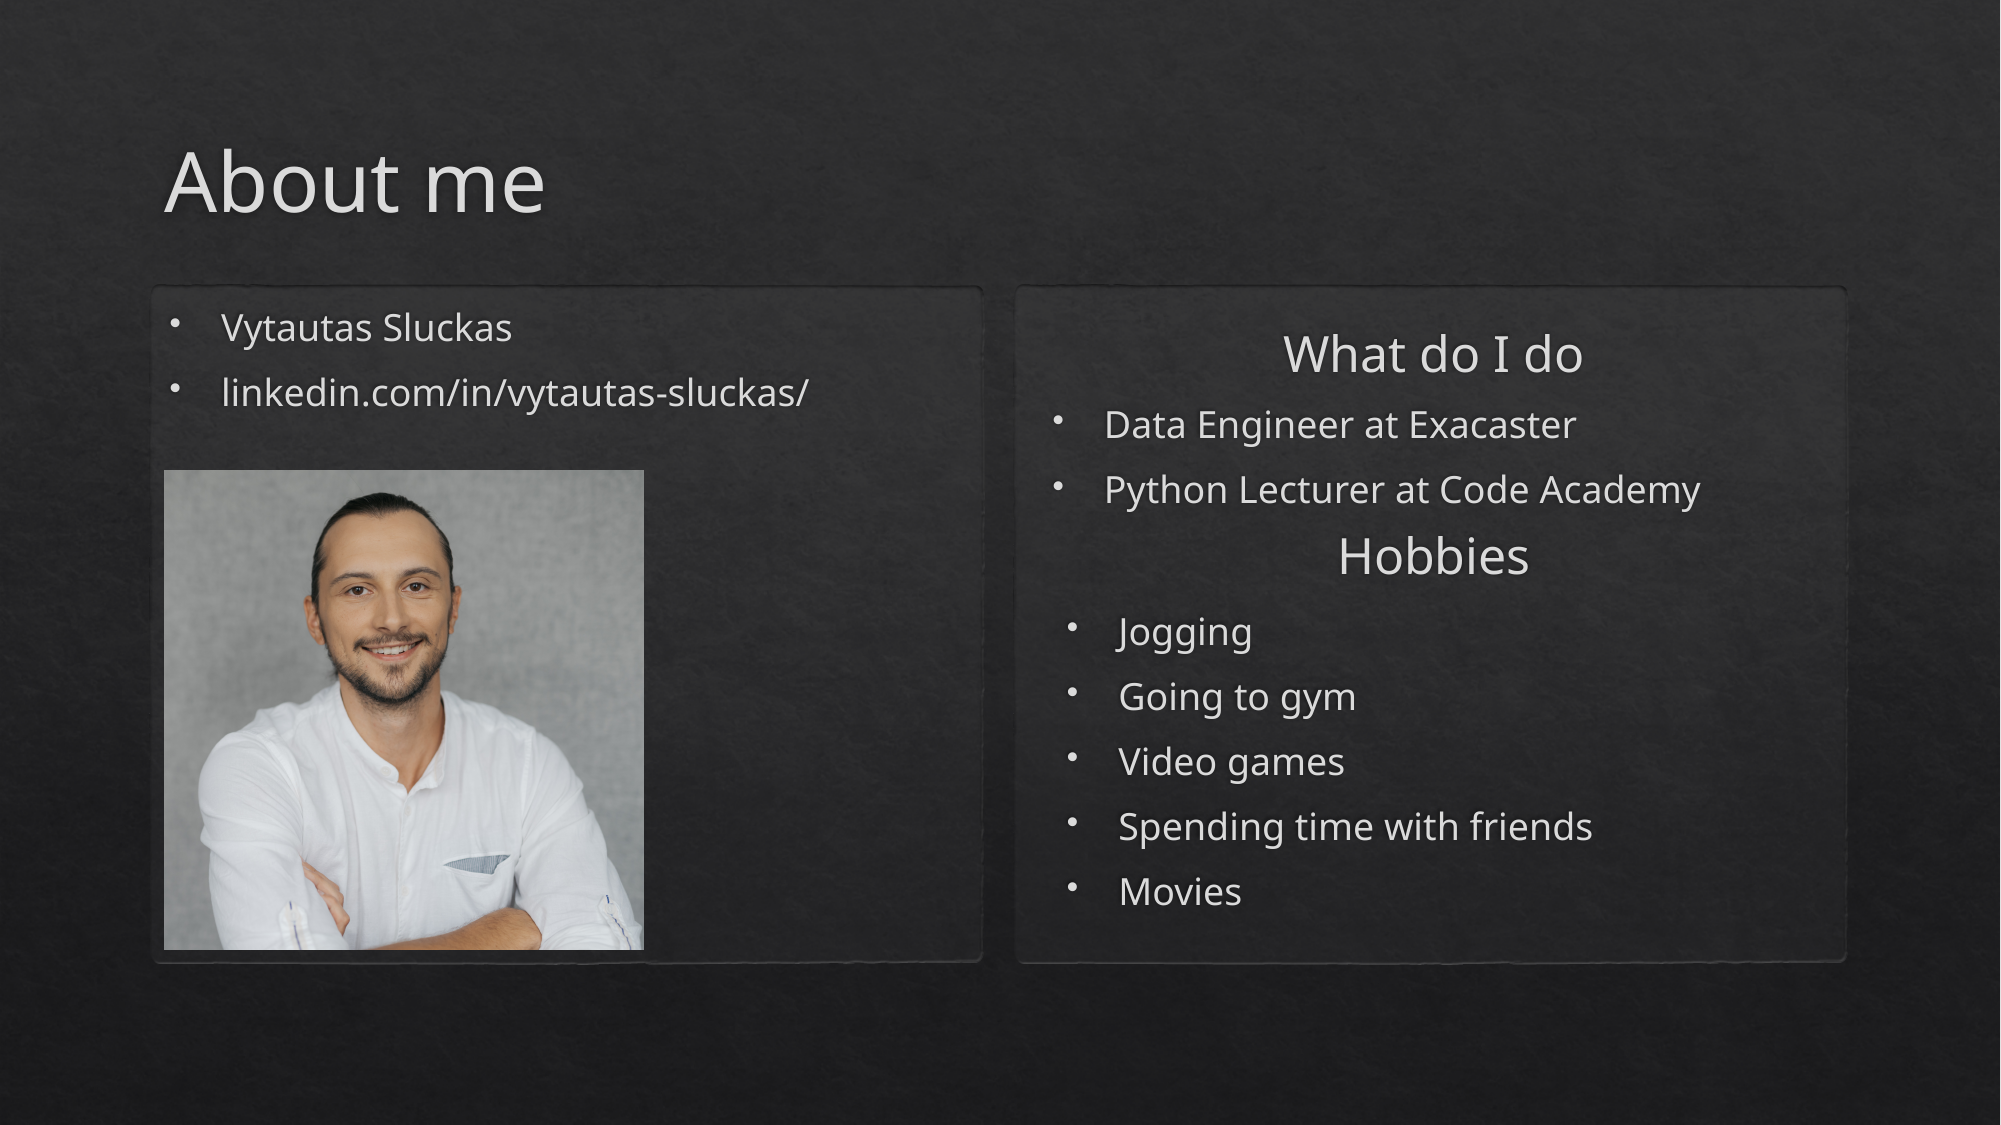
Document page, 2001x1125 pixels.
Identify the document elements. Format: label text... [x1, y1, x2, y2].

text_box Jogging Going to gym Video games Spending time with friends Movies [1046, 600, 1850, 950]
picture [1013, 284, 1849, 965]
text_box Vytautas Sluckas linkedin.com/in/vytautas-sluckas/ [149, 296, 937, 945]
picture [149, 284, 985, 965]
list Data Engineer at Exacaster Python Lecturer at Code Academy [1032, 393, 1836, 500]
text_box Hobbies [1032, 502, 1836, 592]
title About me [149, 99, 1849, 260]
list What do I do [1032, 301, 1836, 391]
